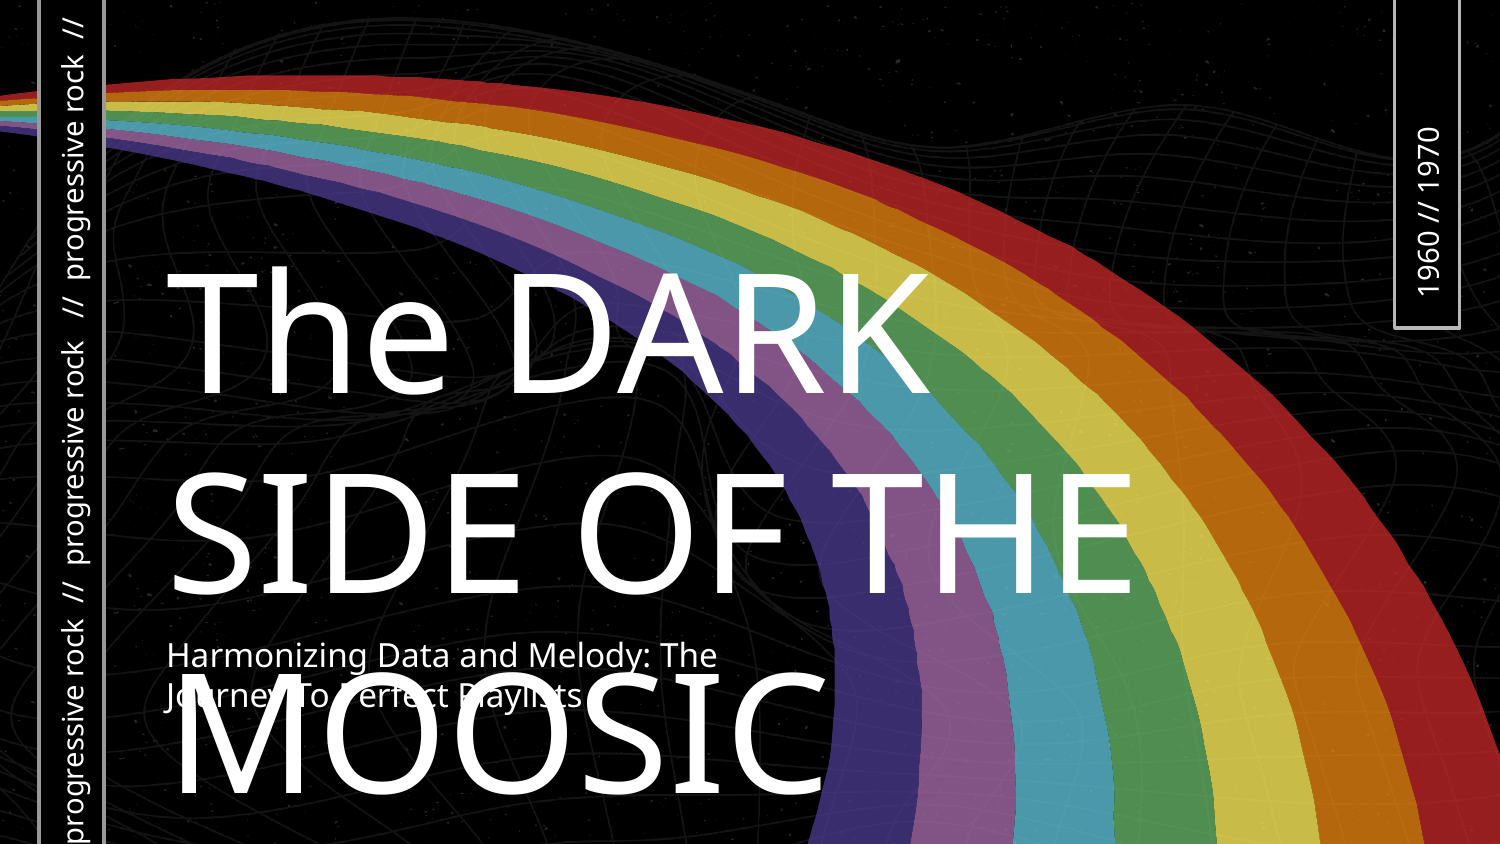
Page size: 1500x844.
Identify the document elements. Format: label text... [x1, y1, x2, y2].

title The DARK SIDE OF THE MOOSIC [151, 212, 1293, 636]
subtitle Harmonizing Data and Melody: The Journey To Perfect Playlists [151, 619, 852, 709]
